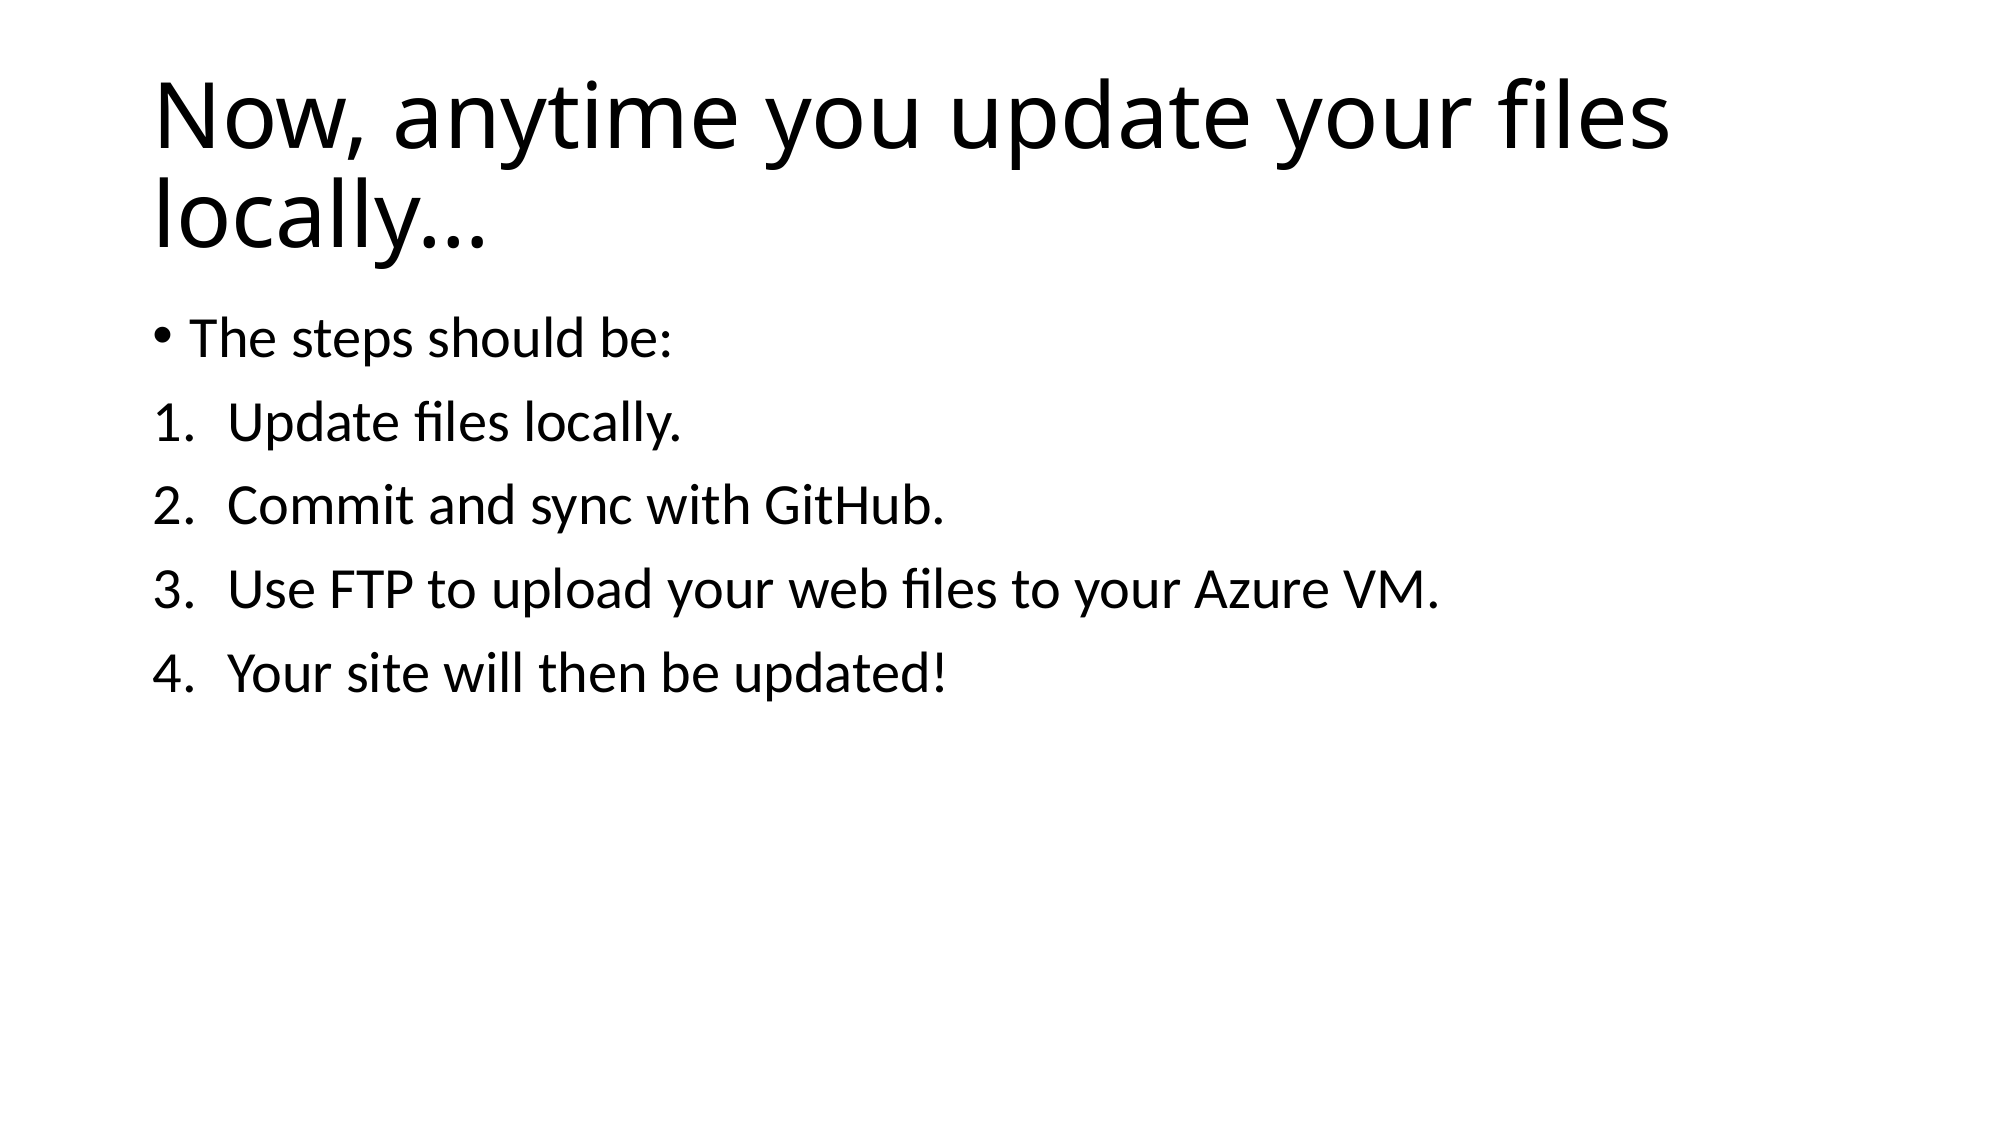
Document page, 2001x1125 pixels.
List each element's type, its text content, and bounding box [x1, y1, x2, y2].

list The steps should be: Update files locally. Commit and sync with GitHub. Use FTP to upload your web files to your Azure VM. Your site will then be updated! [137, 299, 1863, 1014]
title Now, anytime you update your files locally… [137, 59, 1863, 278]
